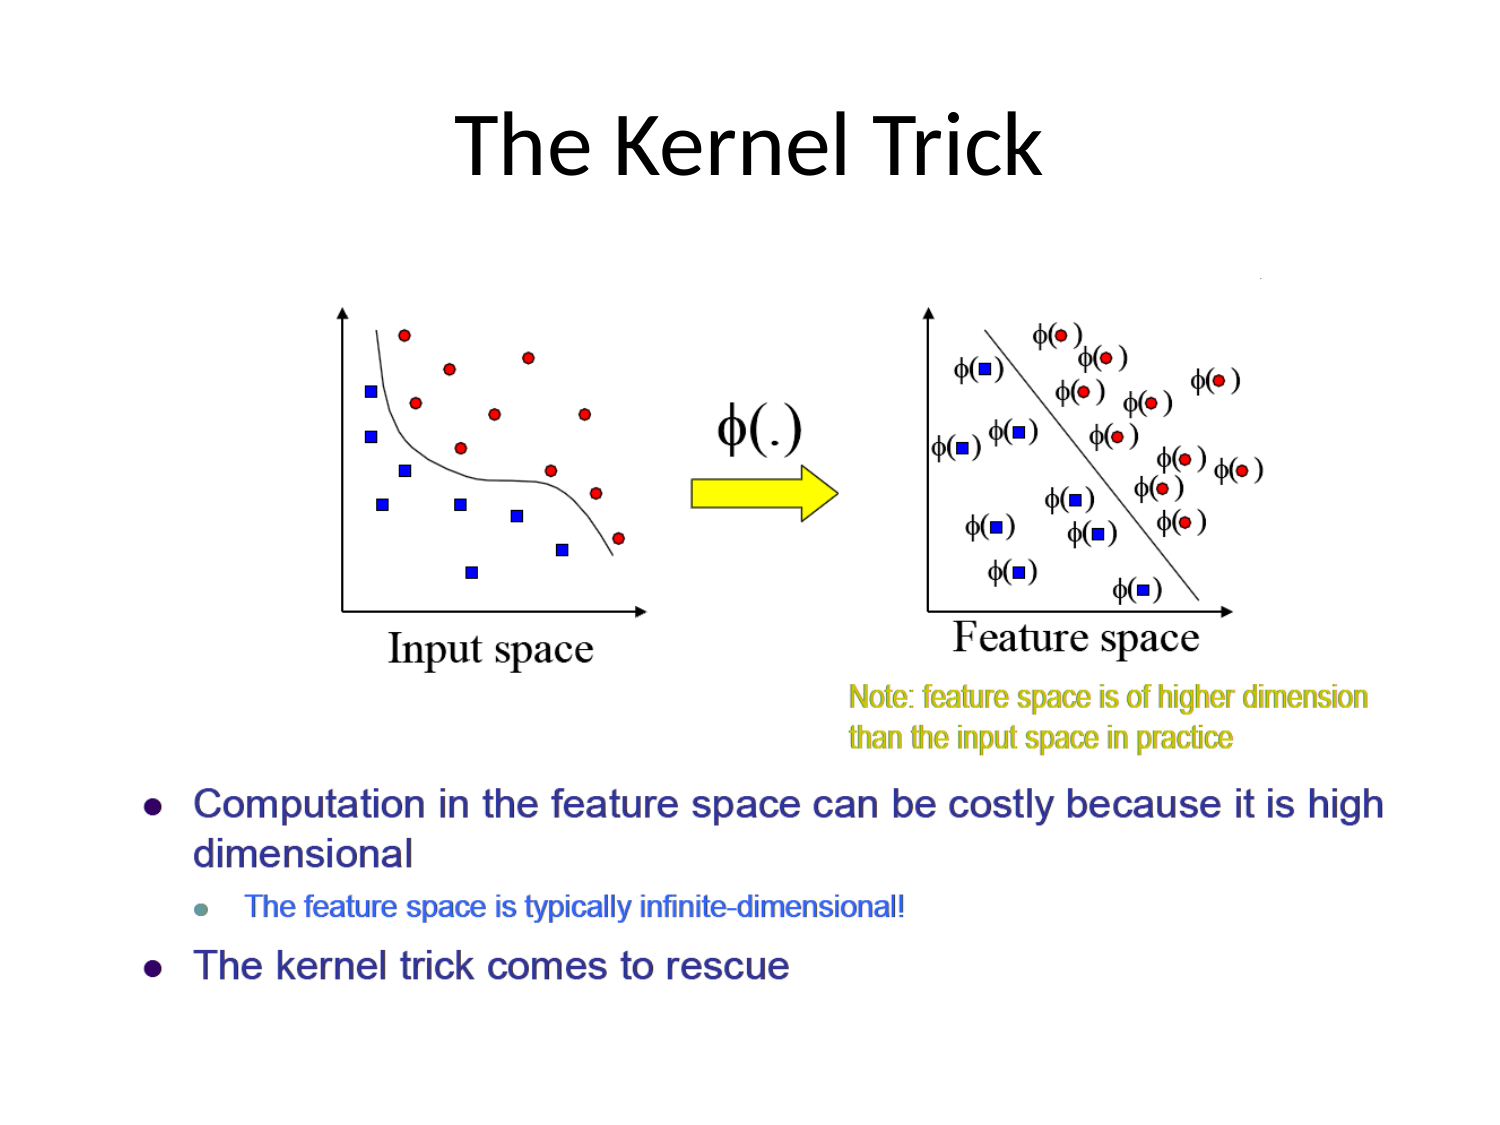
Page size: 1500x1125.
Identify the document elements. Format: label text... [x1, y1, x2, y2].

picture [123, 278, 1389, 993]
title The Kernel Trick [75, 45, 1425, 233]
